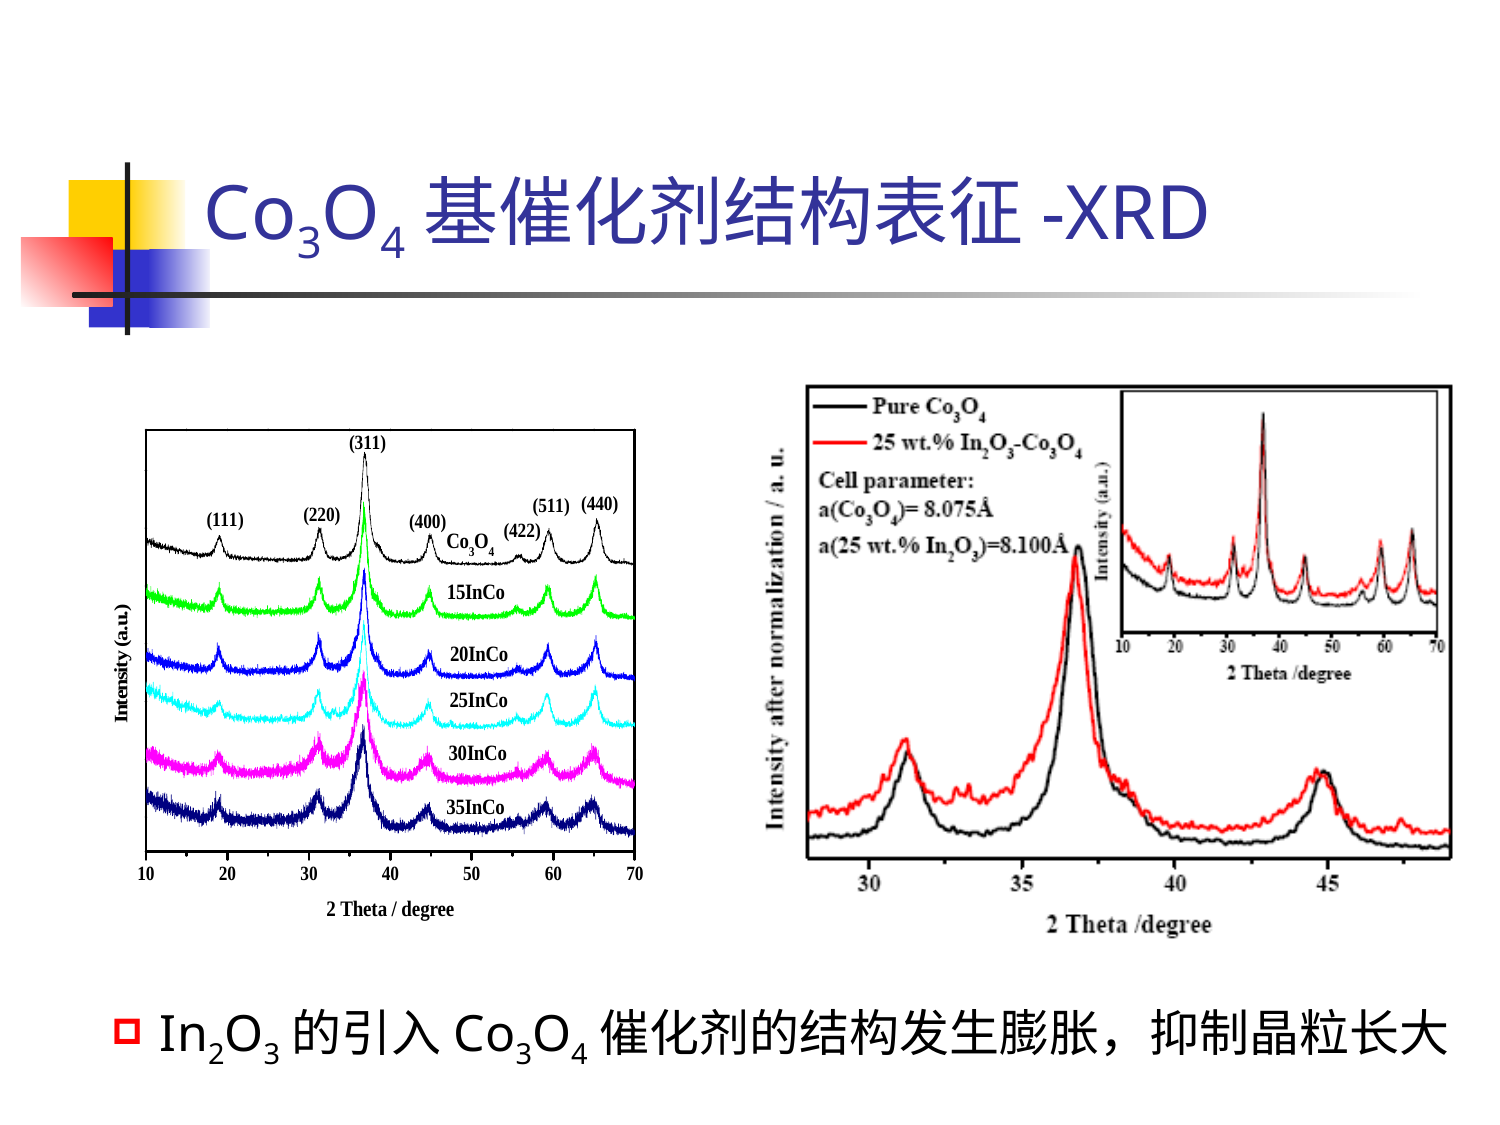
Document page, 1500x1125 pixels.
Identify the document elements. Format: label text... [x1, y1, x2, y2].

text_box In2O3的引入Co3O4催化剂的结构发生膨胀，抑制晶粒长大 [96, 994, 1465, 1078]
picture [17, 361, 735, 950]
picture [740, 363, 1498, 944]
title Co3O4基催化剂结构表征-XRD [188, 35, 1468, 275]
